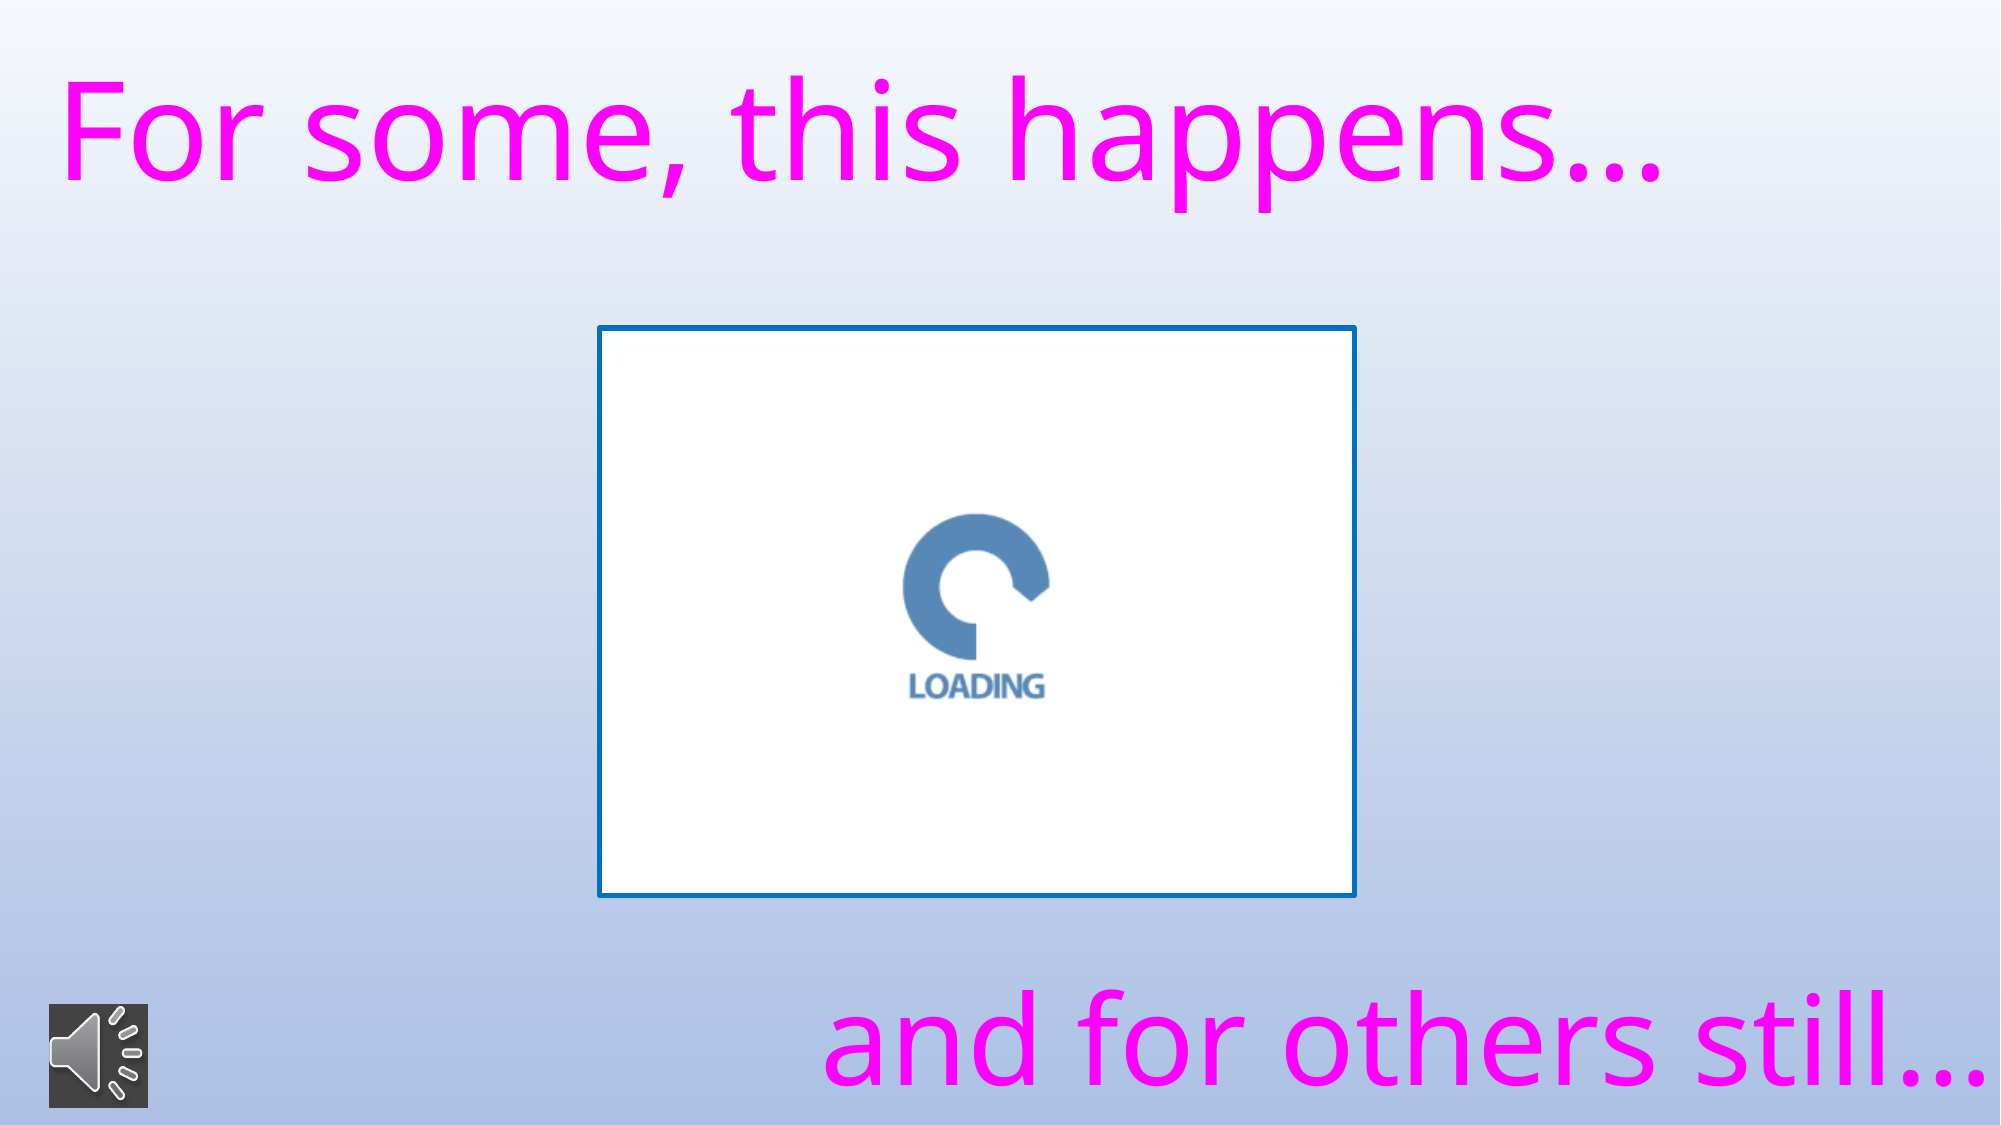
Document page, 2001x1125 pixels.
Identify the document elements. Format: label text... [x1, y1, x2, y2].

picture [601, 330, 1352, 894]
text_box For some, this happens… [0, 10, 1863, 216]
text_box and for others still… [466, 930, 2000, 1118]
picture [48, 1003, 149, 1110]
